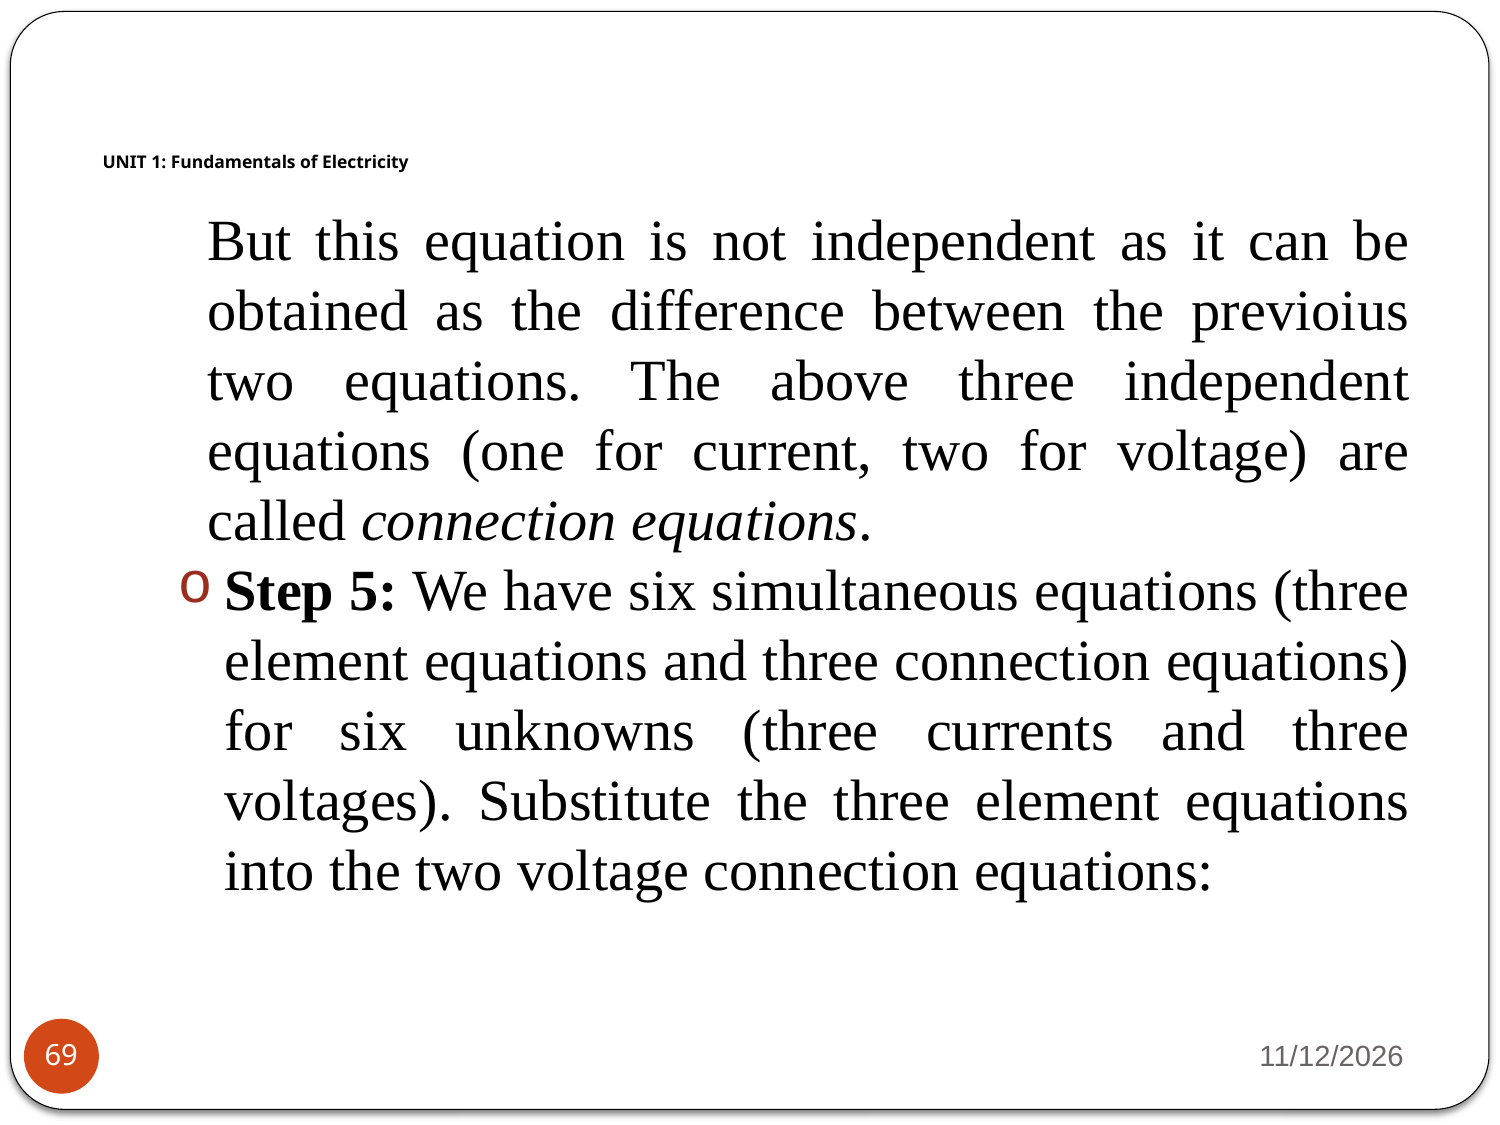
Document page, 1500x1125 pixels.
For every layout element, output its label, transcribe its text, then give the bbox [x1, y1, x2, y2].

list But this equation is not independent as it can be obtained as the difference between the previoius two equations. The above three independent equations (one for current, two for voltage) are called connection equations. Step 5: We have six simultaneous equations (three element equations and three connection equations) for six unknowns (three currents and three voltages). Substitute the three element equations into the two voltage connection equations: [87, 194, 1426, 1058]
slide_number 69 [23, 1018, 99, 1094]
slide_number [1012, 1015, 1419, 1094]
title UNIT 1: Fundamentals of Electricity [87, 37, 1426, 188]
